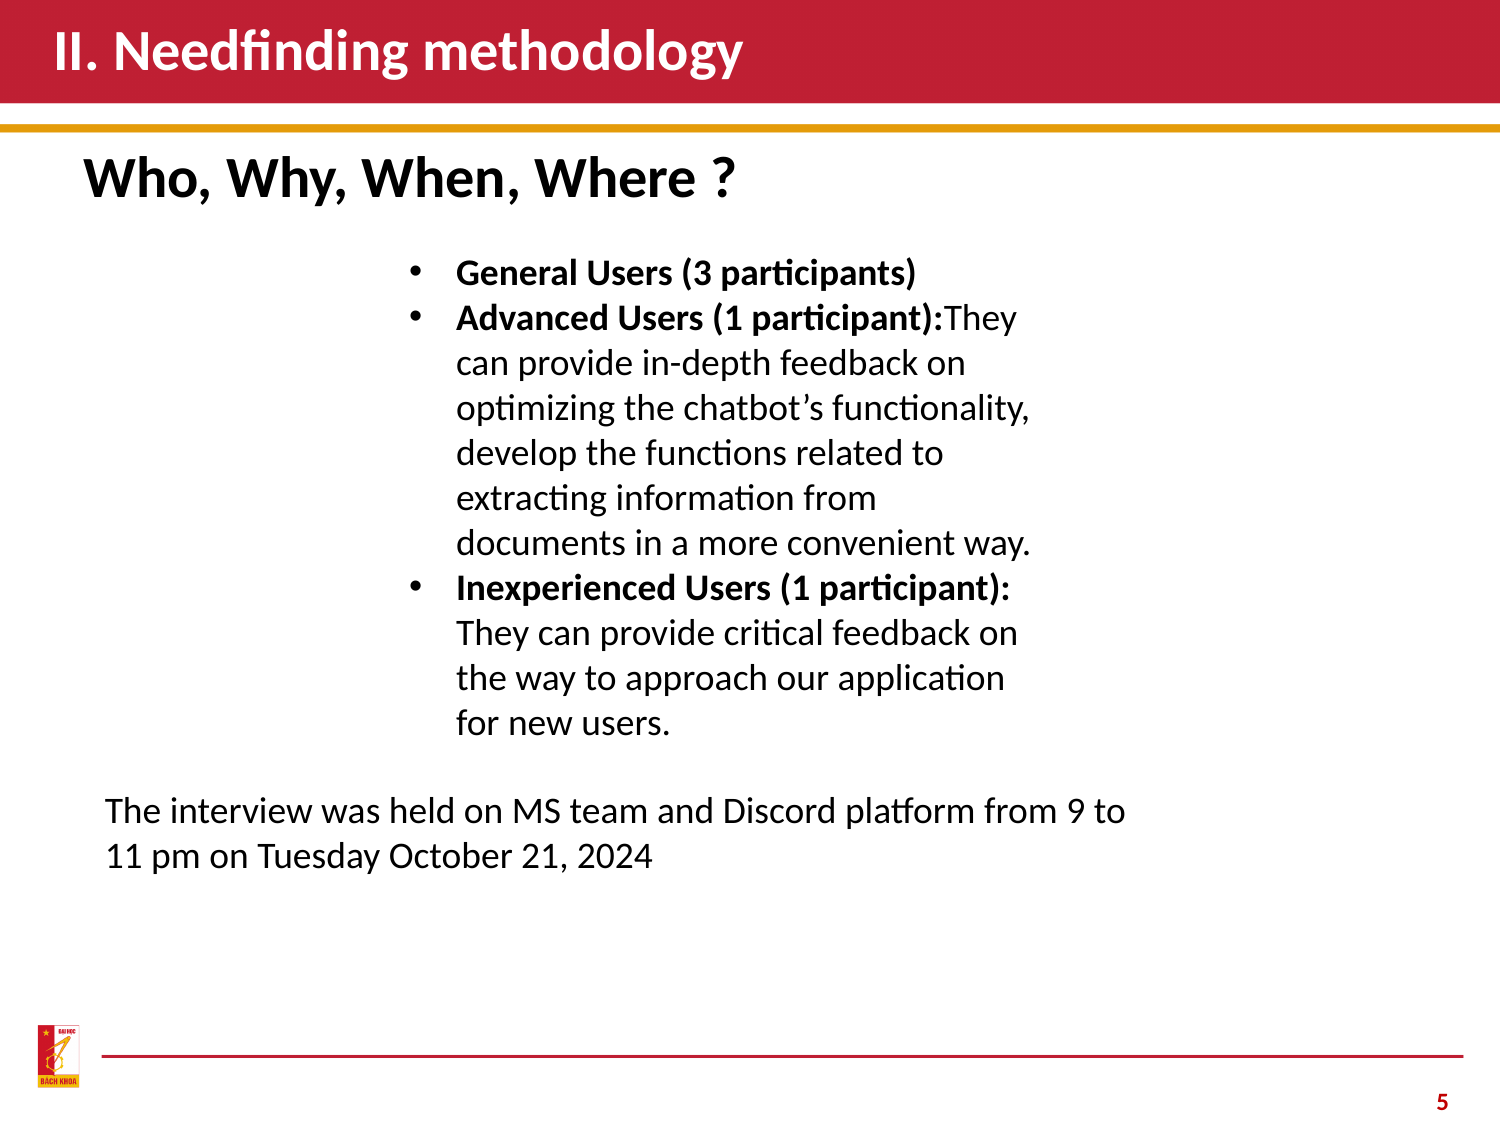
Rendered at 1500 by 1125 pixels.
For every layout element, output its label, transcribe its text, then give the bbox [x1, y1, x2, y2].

text_box General Users (3 participants) Advanced Users (1 participant):They can provide in-depth feedback on optimizing the chatbot’s functionality, develop the functions related to extracting information from documents in a more convenient way. Inexperienced Users (1 participant): They can provide critical feedback on the way to approach our application for new users. [319, 240, 1070, 751]
picture [0, 0, 1500, 1125]
text_box Who, Why, When, Where ? [68, 131, 752, 216]
text_box The interview was held on MS team and Discord platform from 9 to 11 pm on Tuesday October 21, 2024 [90, 779, 1143, 884]
title II. Needfinding methodology [38, 12, 1462, 87]
slide_number 5 [1126, 1078, 1464, 1125]
